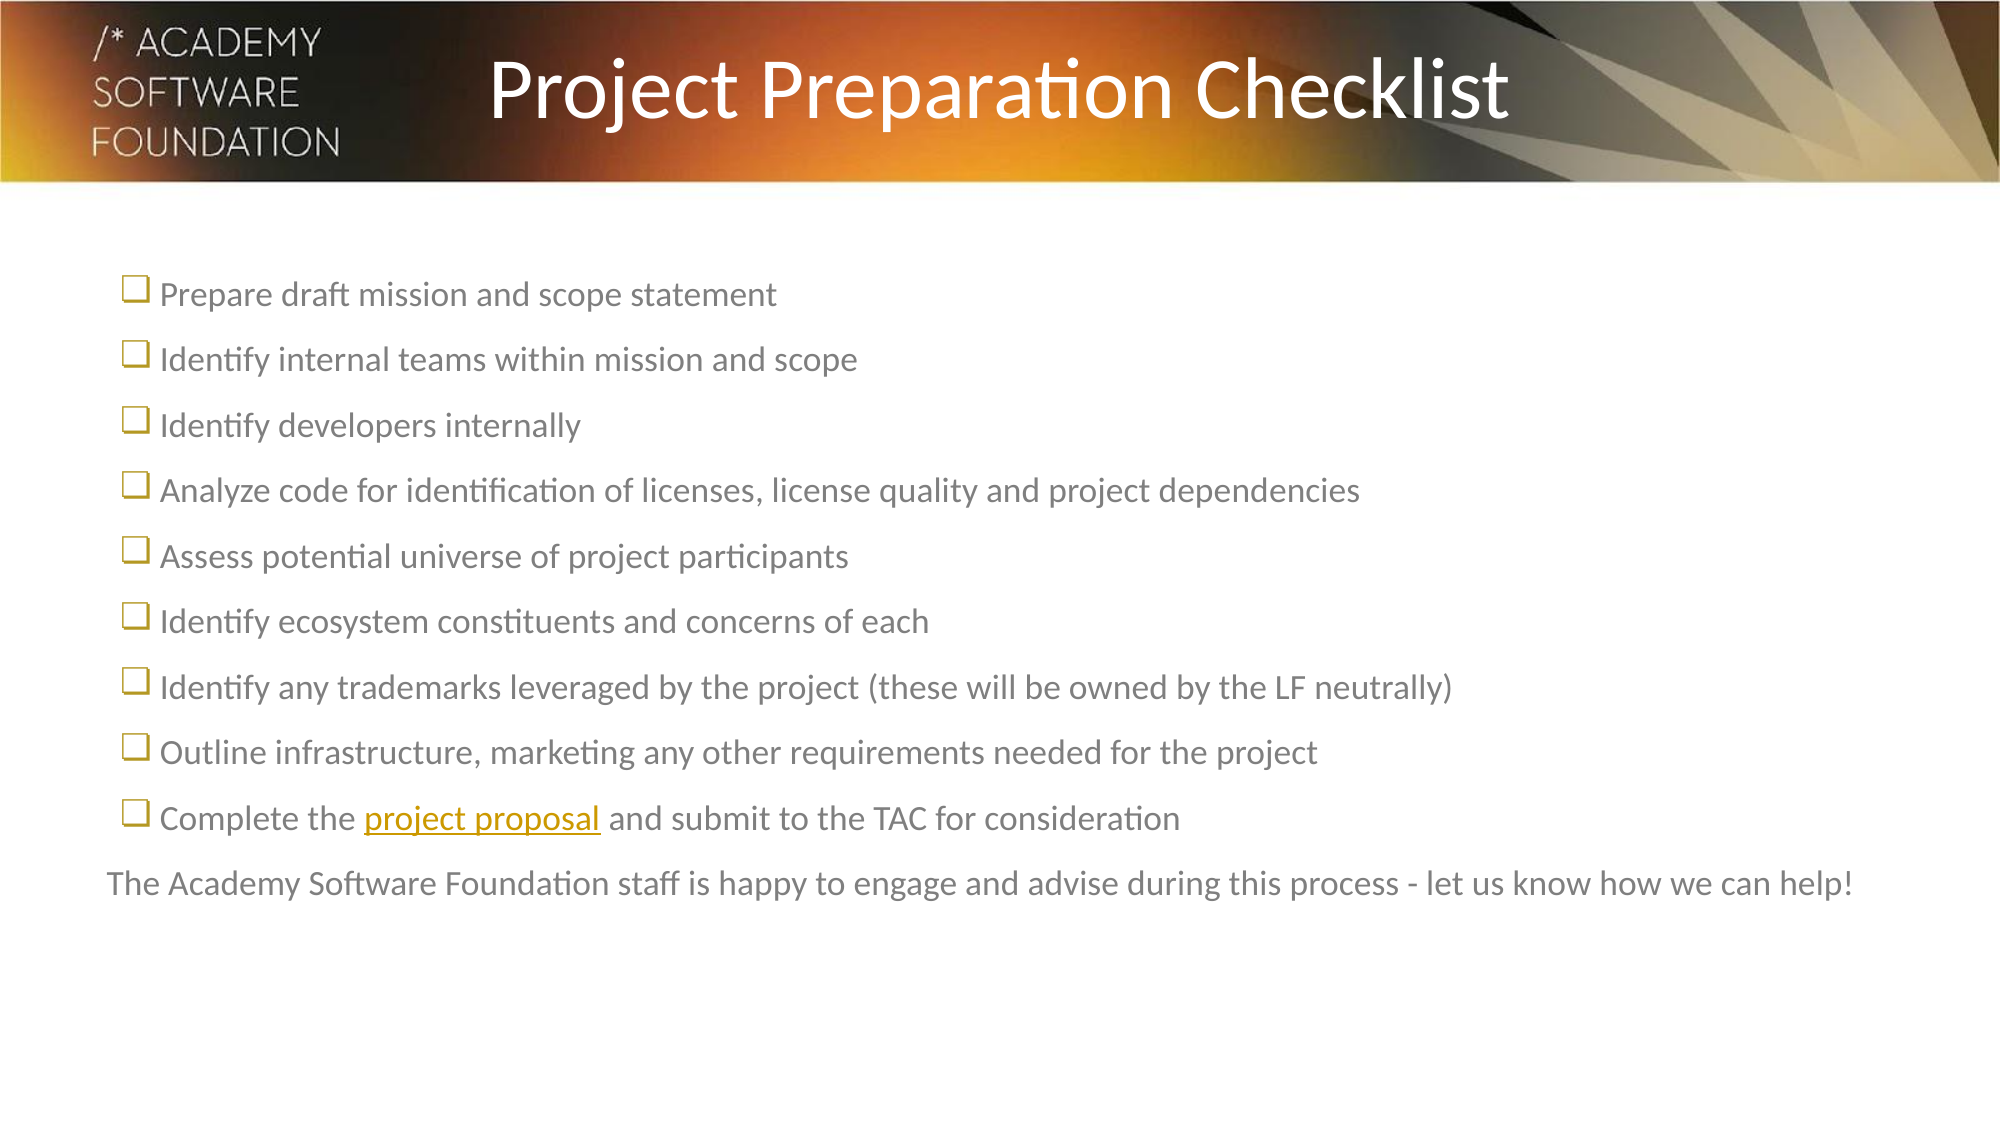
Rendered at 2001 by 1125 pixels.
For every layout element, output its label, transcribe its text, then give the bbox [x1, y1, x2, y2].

title Project Preparation Checklist [347, 0, 1653, 182]
list Prepare draft mission and scope statement Identify internal teams within mission and scope Identify developers internally Analyze code for identification of licenses, license quality and project dependencies Assess potential universe of project participants Identify ecosystem constituents and concerns of each Identify any trademarks leveraged by the project (these will be owned by the LF neutrally) Outline infrastructure, marketing any other requirements needed for the project Complete the project proposal and submit to the TAC for consideration The Academy Software Foundation staff is happy to engage and advise during this process - let us know how we can help! [91, 263, 1900, 1017]
picture [0, 0, 2000, 1125]
